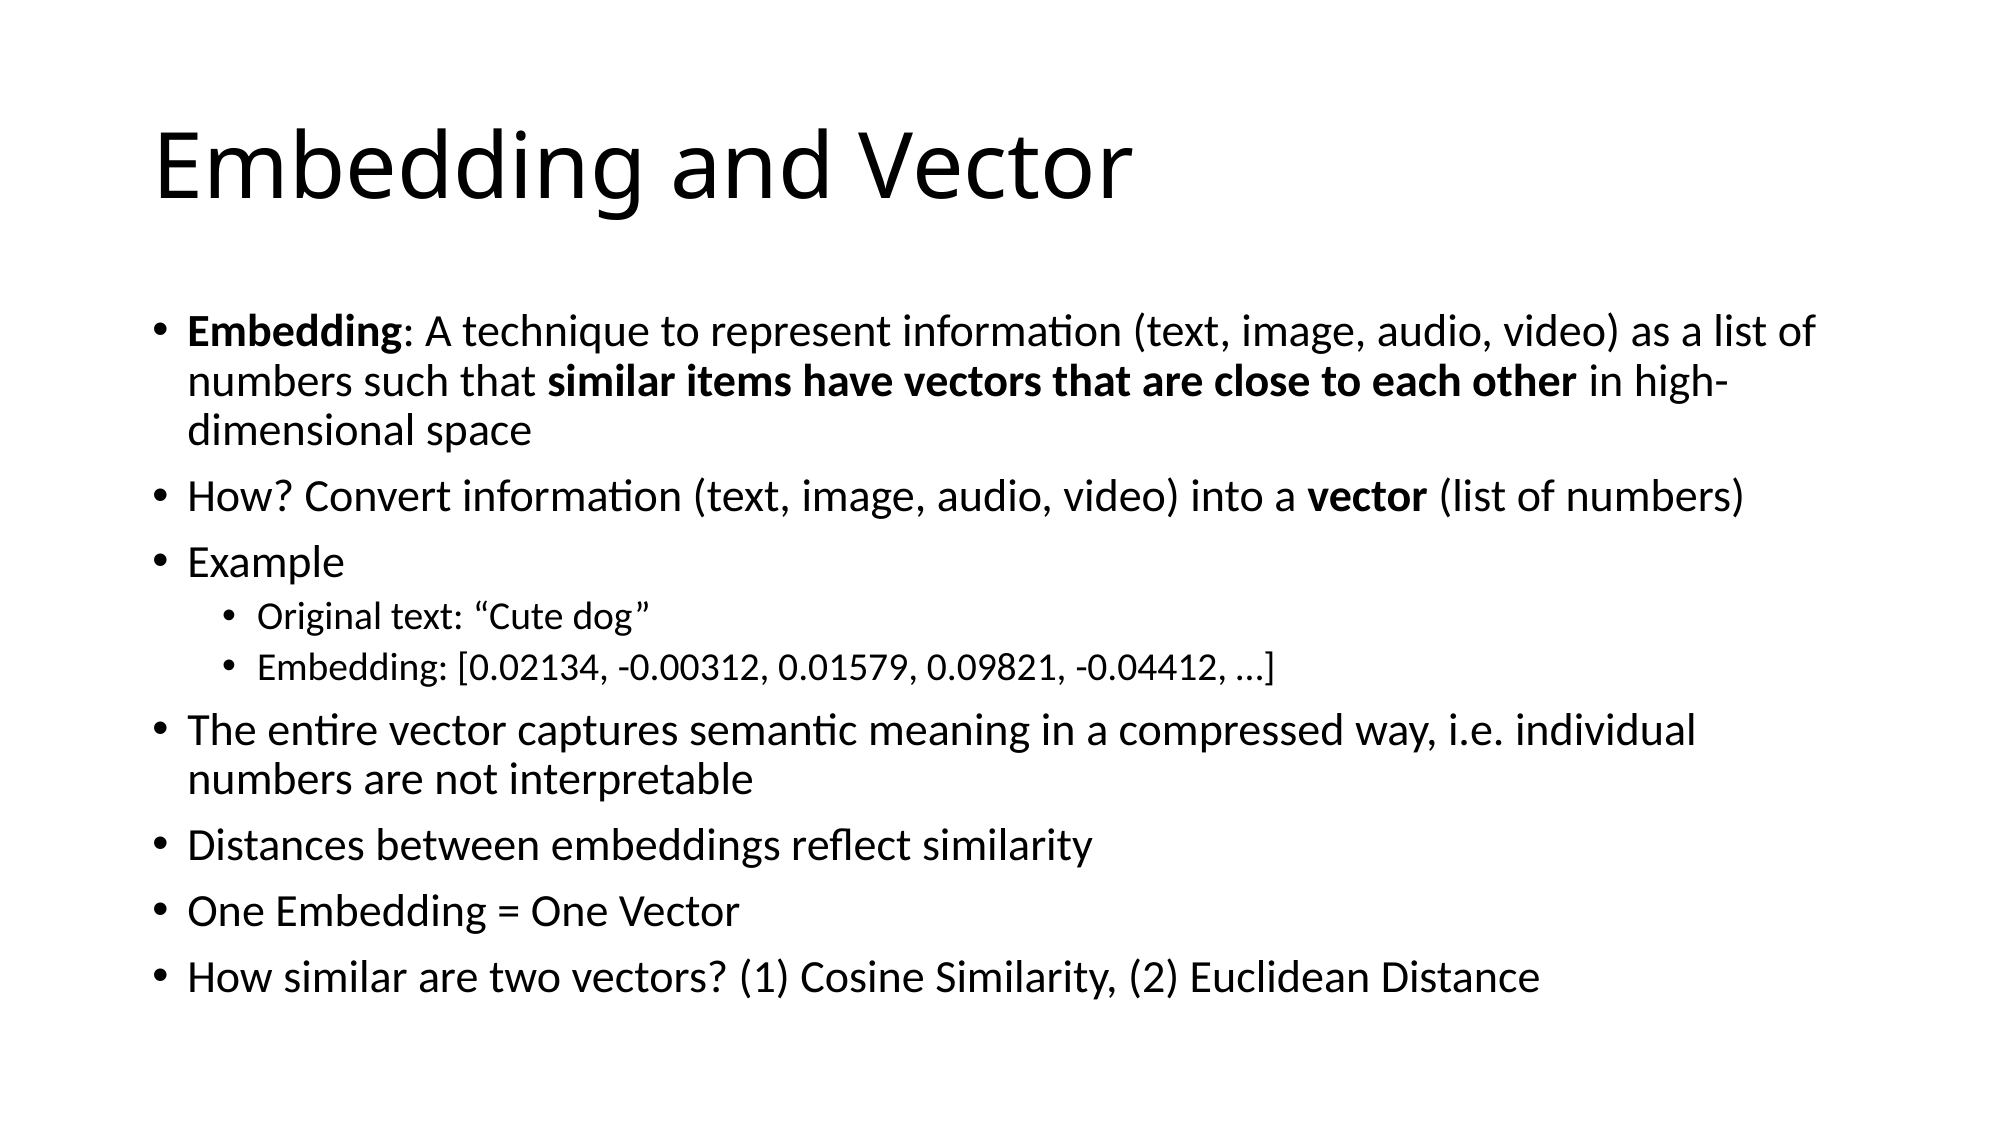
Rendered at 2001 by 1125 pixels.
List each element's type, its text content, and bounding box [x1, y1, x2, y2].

title Embedding and Vector [137, 59, 1863, 278]
list Embedding: A technique to represent information (text, image, audio, video) as a list of numbers such that similar items have vectors that are close to each other in high-dimensional space How? Convert information (text, image, audio, video) into a vector (list of numbers) Example Original text: “Cute dog” Embedding: [0.02134, -0.00312, 0.01579, 0.09821, -0.04412, …] The entire vector captures semantic meaning in a compressed way, i.e. individual numbers are not interpretable Distances between embeddings reflect similarity One Embedding = One Vector How similar are two vectors? (1) Cosine Similarity, (2) Euclidean Distance [137, 299, 1863, 1014]
